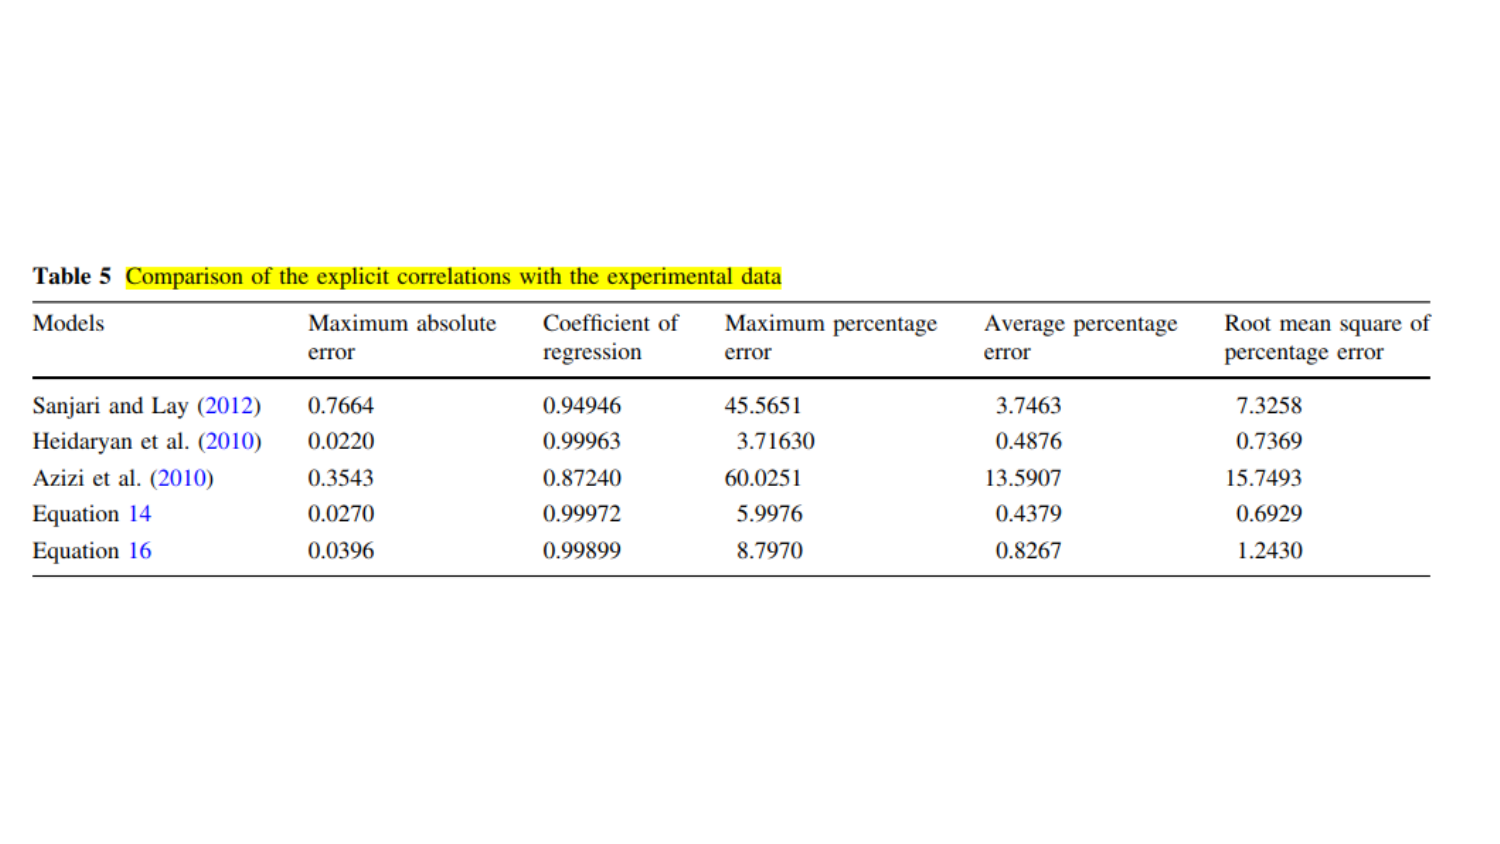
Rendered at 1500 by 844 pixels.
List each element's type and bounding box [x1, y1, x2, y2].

picture [0, 240, 1500, 604]
